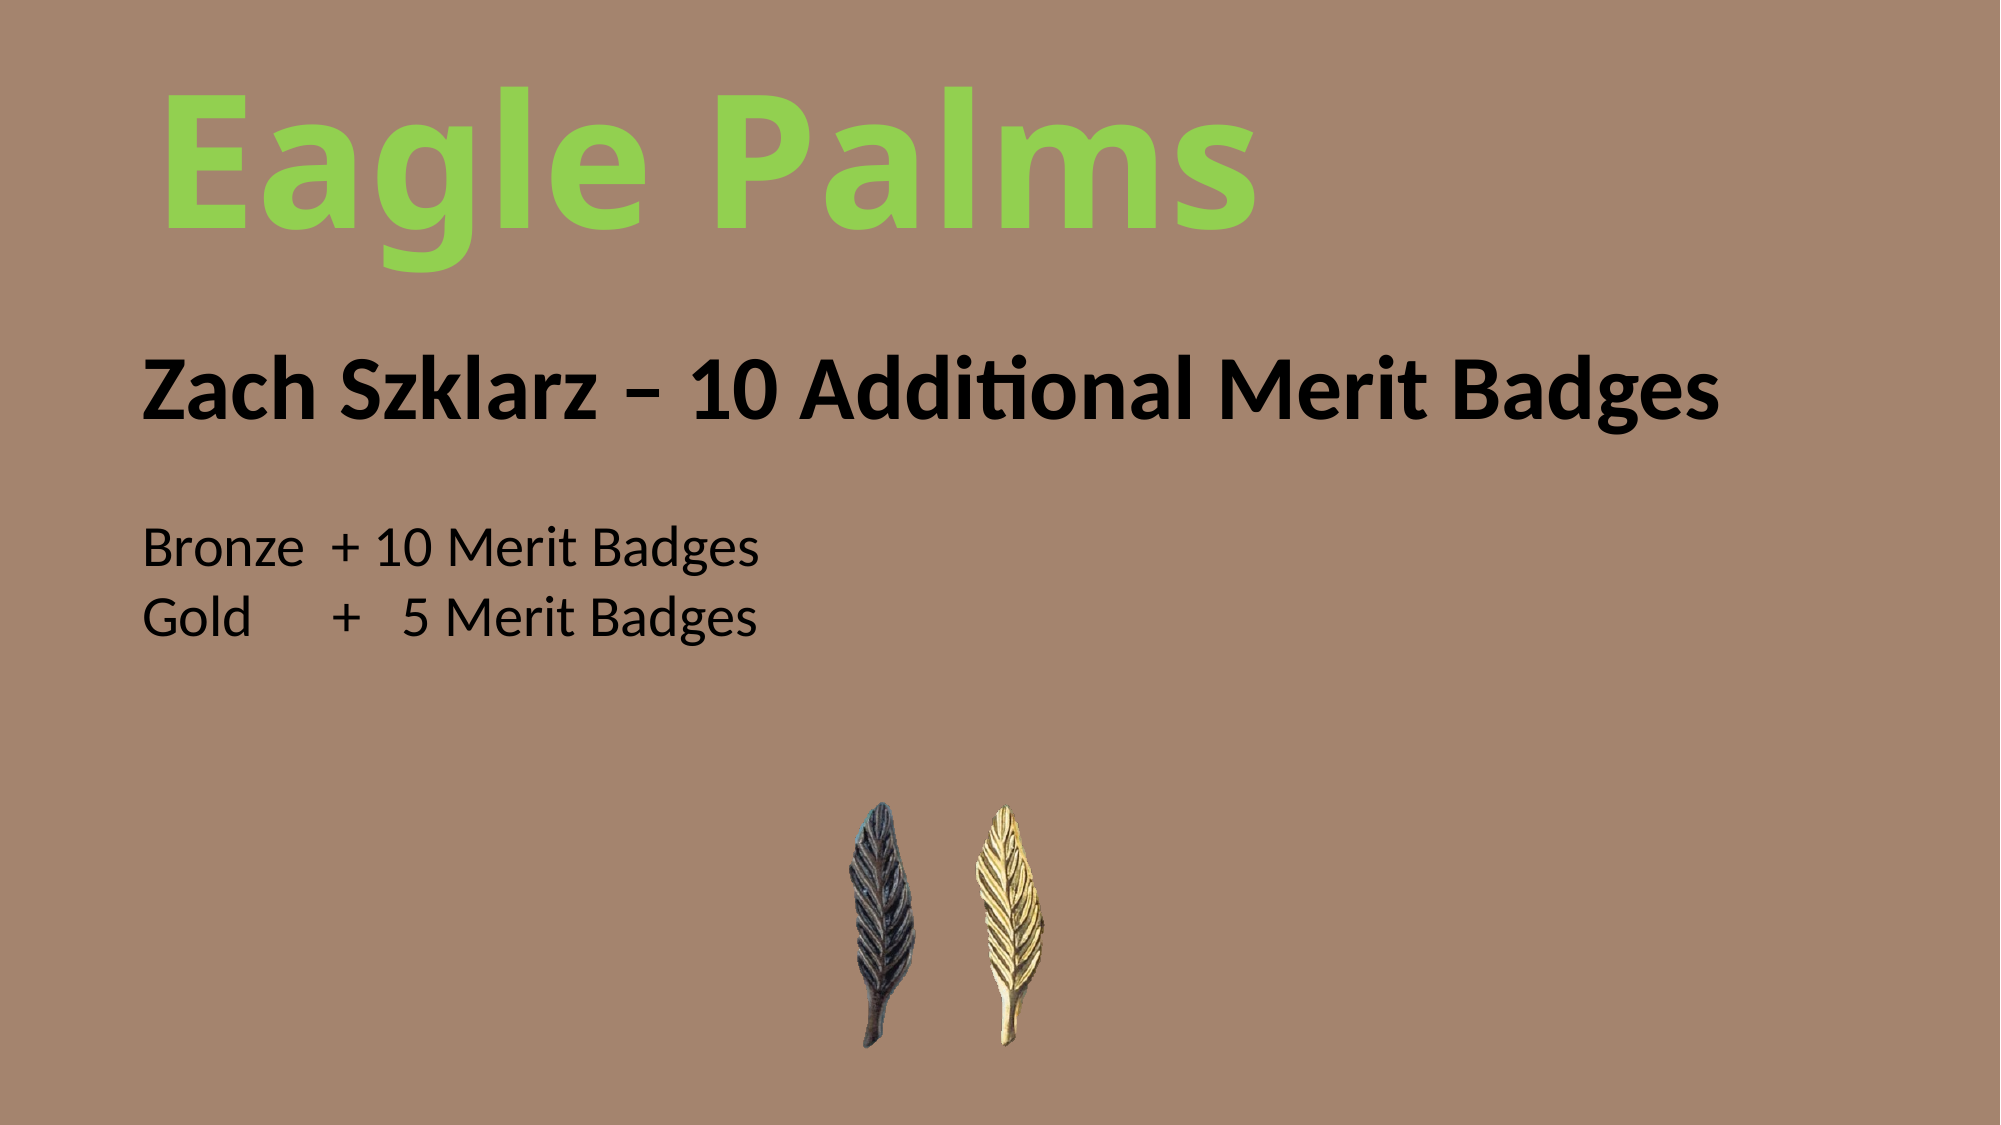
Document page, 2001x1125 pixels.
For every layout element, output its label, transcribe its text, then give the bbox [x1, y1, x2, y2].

title Eagle Palms [137, 59, 1863, 250]
picture [735, 771, 1285, 1080]
text_box Zach Szklarz – 10 Additional Merit Badges Bronze + 10 Merit Badges Gold + 5 Merit Badges [127, 250, 1873, 700]
